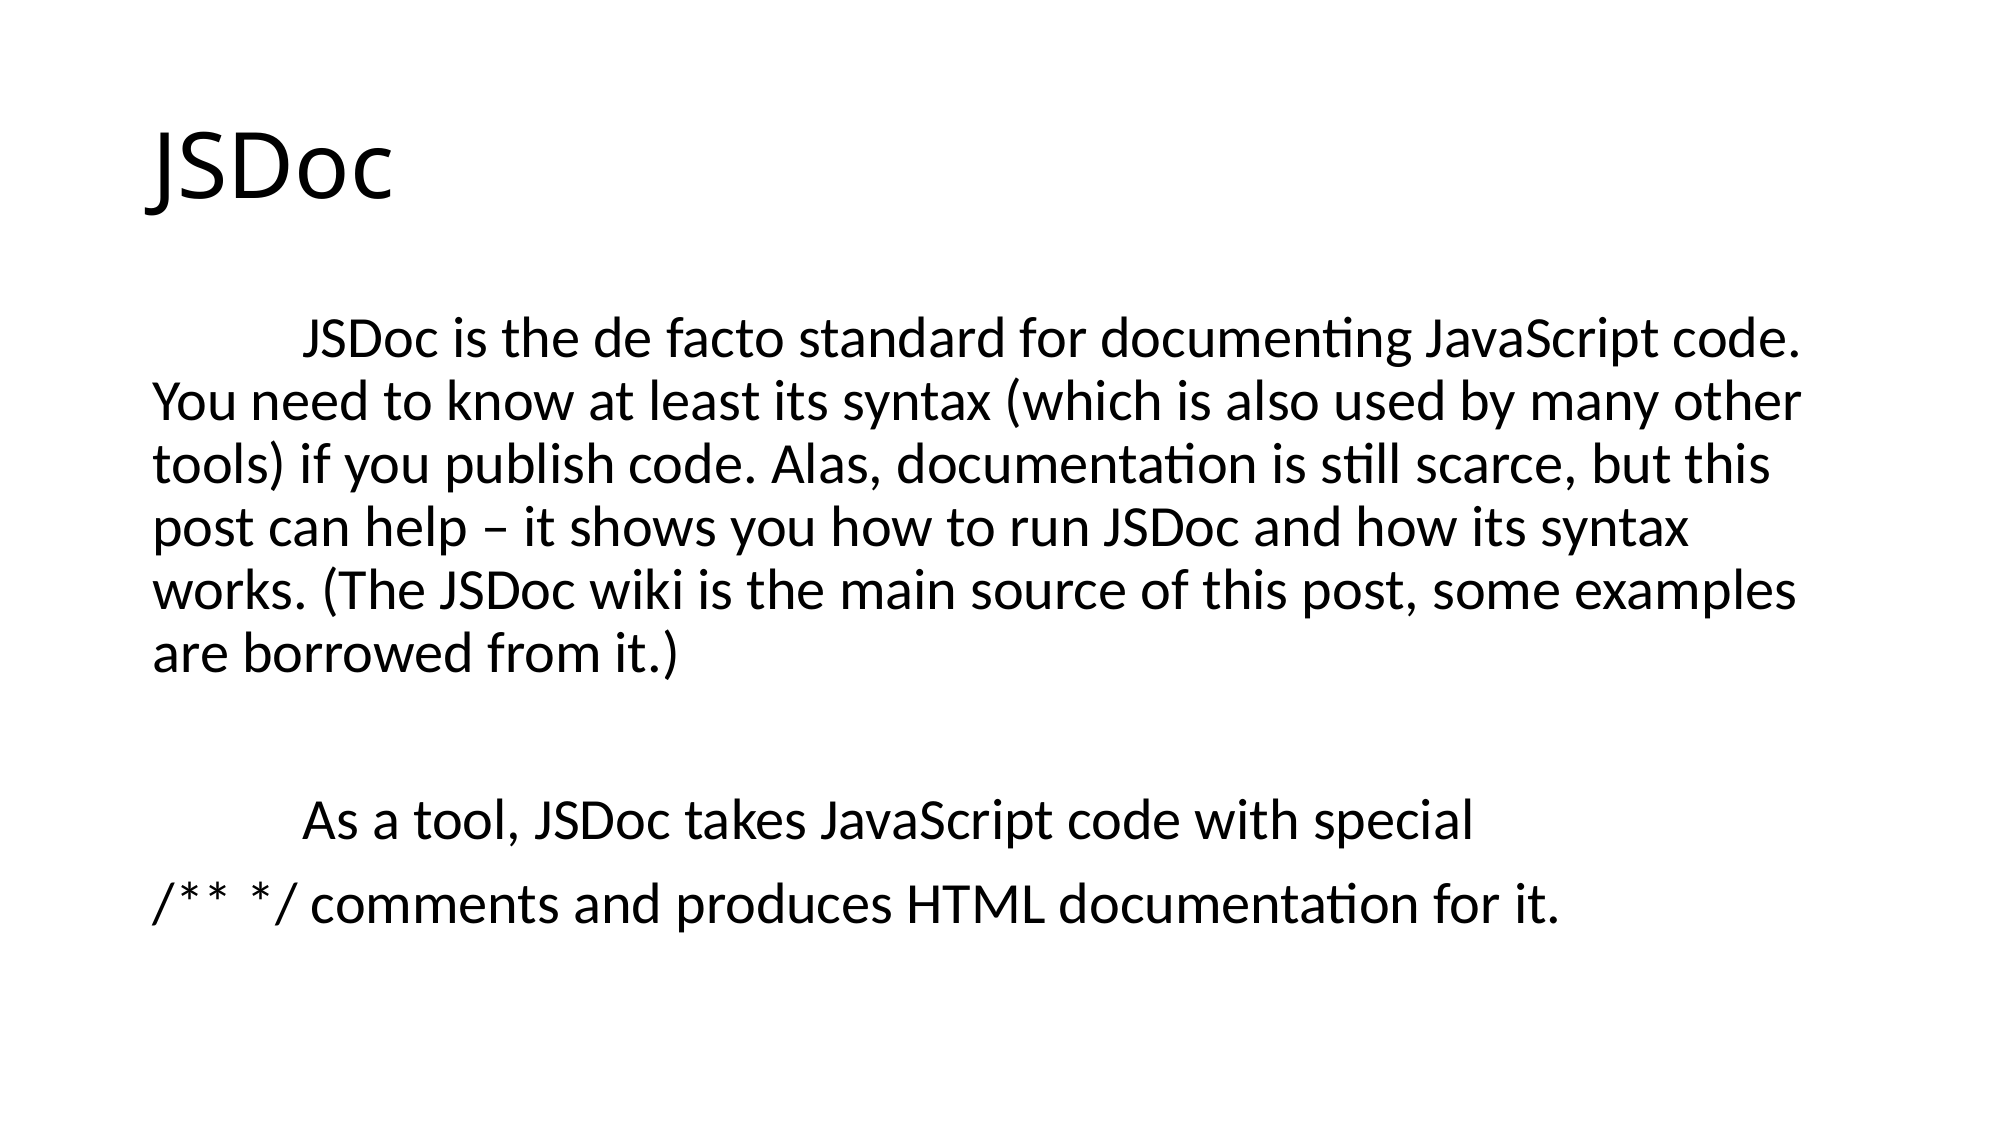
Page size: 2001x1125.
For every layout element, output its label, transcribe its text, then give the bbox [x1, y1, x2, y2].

list JSDoc is the de facto standard for documenting JavaScript code. You need to know at least its syntax (which is also used by many other tools) if you publish code. Alas, documentation is still scarce, but this post can help – it shows you how to run JSDoc and how its syntax works. (The JSDoc wiki is the main source of this post, some examples are borrowed from it.) As a tool, JSDoc takes JavaScript code with special /** */ comments and produces HTML documentation for it. [137, 299, 1863, 1014]
title JSDoc [137, 59, 1863, 278]
